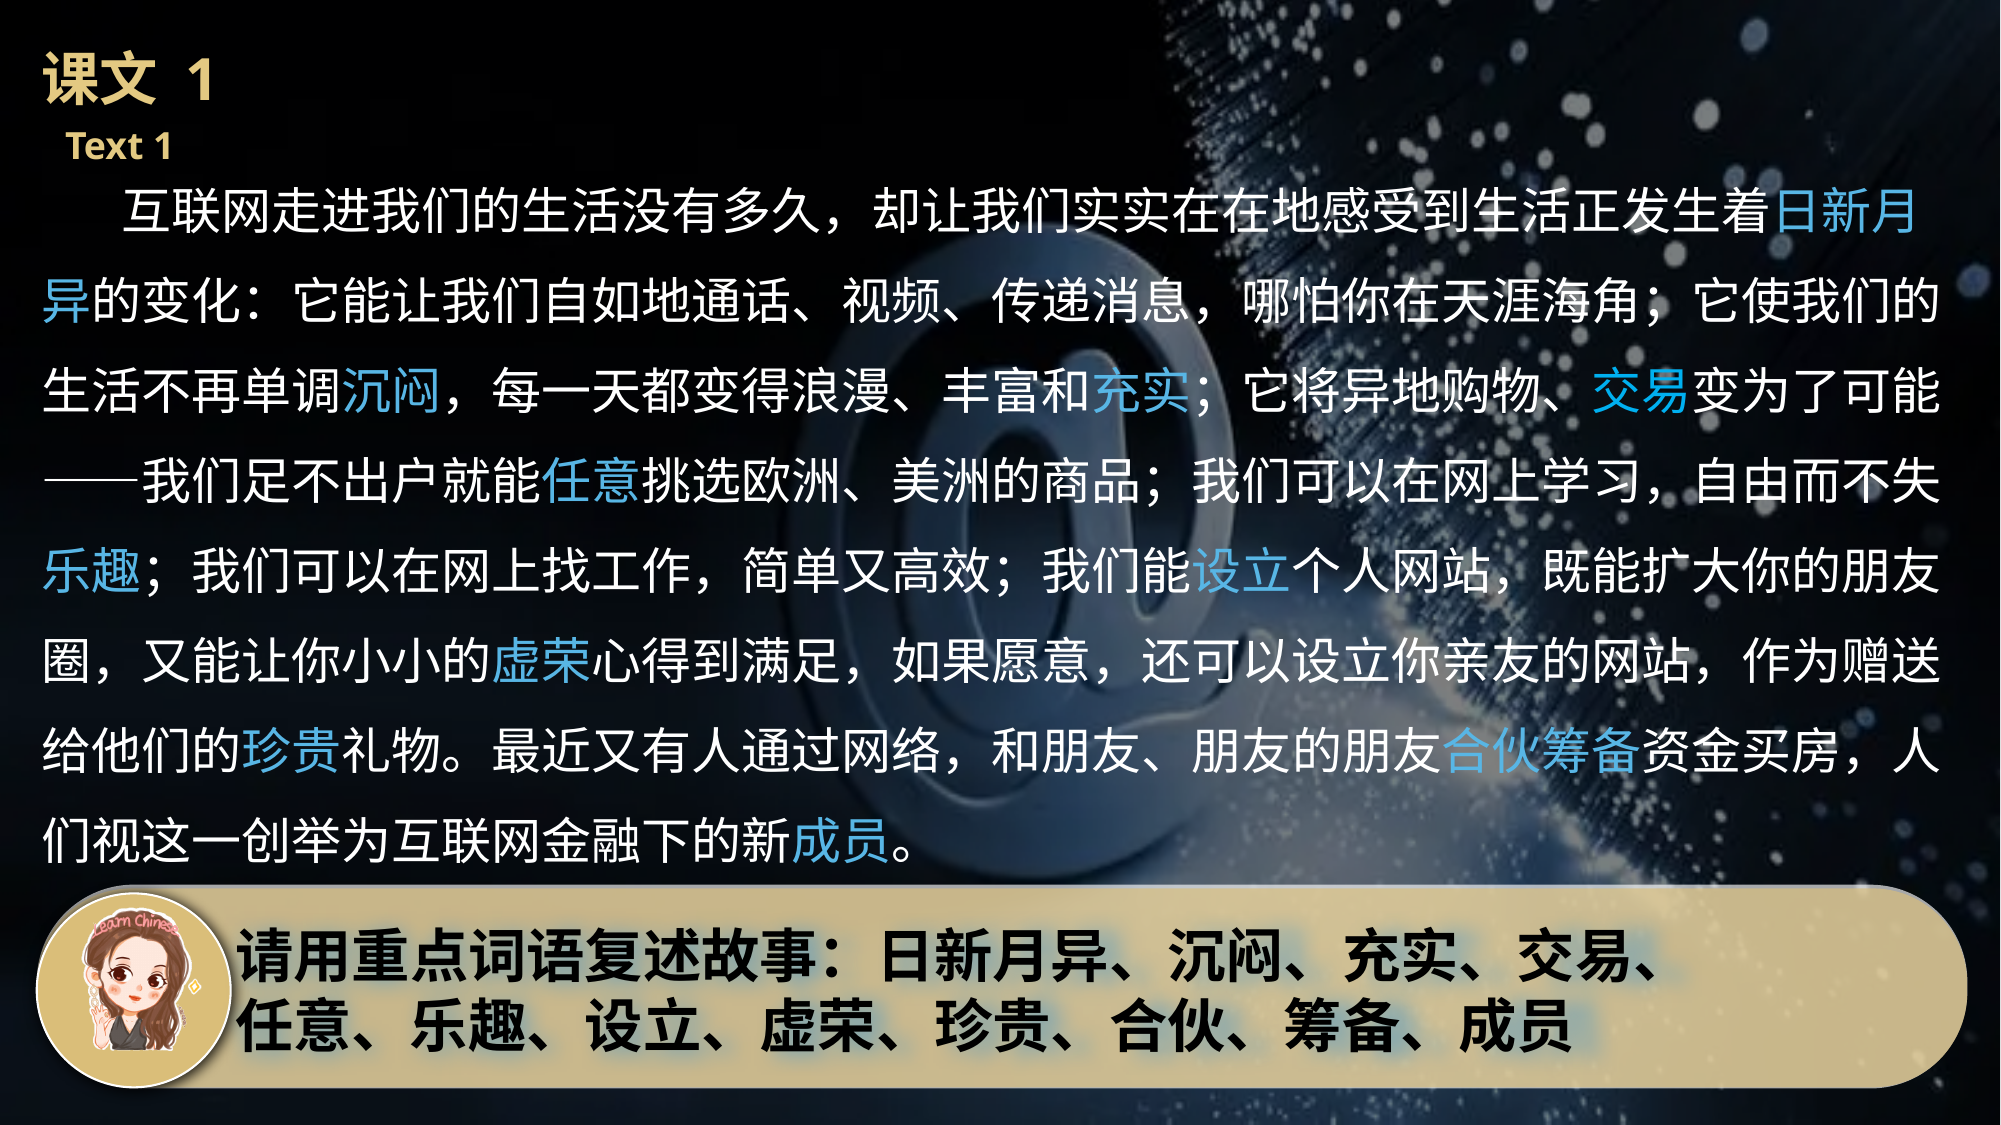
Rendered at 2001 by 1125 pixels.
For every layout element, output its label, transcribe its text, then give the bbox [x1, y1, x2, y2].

text_box 请用重点词语复述故事：日新月异、沉闷、充实、交易、任意、乐趣、设立、虚荣、珍贵、合伙、筹备、成员 [233, 912, 1736, 1067]
text_box 互联网走进我们的生活没有多久，却让我们实实在在地感受到生活正发生着日新月异的变化：它能让我们自如地通话、视频、传递消息，哪怕你在天涯海角；它使我们的生活不再单调沉闷，每一天都变得浪漫、丰富和充实；它将异地购物、交易变为了可能——我们足不出户就能任意挑选欧洲、美洲的商品；我们可以在网上学习，自由而不失乐趣；我们可以在网上找工作，简单又高效；我们能设立个人网站，既能扩大你的朋友圈，又能让你小小的虚荣心得到满足，如果愿意，还可以设立你亲友的网站，作为赠送给他们的珍贵礼物。最近又有人通过网络，和朋友、朋友的朋友合伙筹备资金买房，人们视这一创举为互联网金融下的新成员。 [27, 141, 1977, 877]
text_box [154, 883, 1964, 951]
text_box [0, 0, 2000, 1125]
text_box 课文 1 [27, 35, 234, 120]
text_box Text 1 [50, 115, 210, 141]
text_box [170, 887, 1969, 1089]
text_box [36, 888, 233, 1088]
